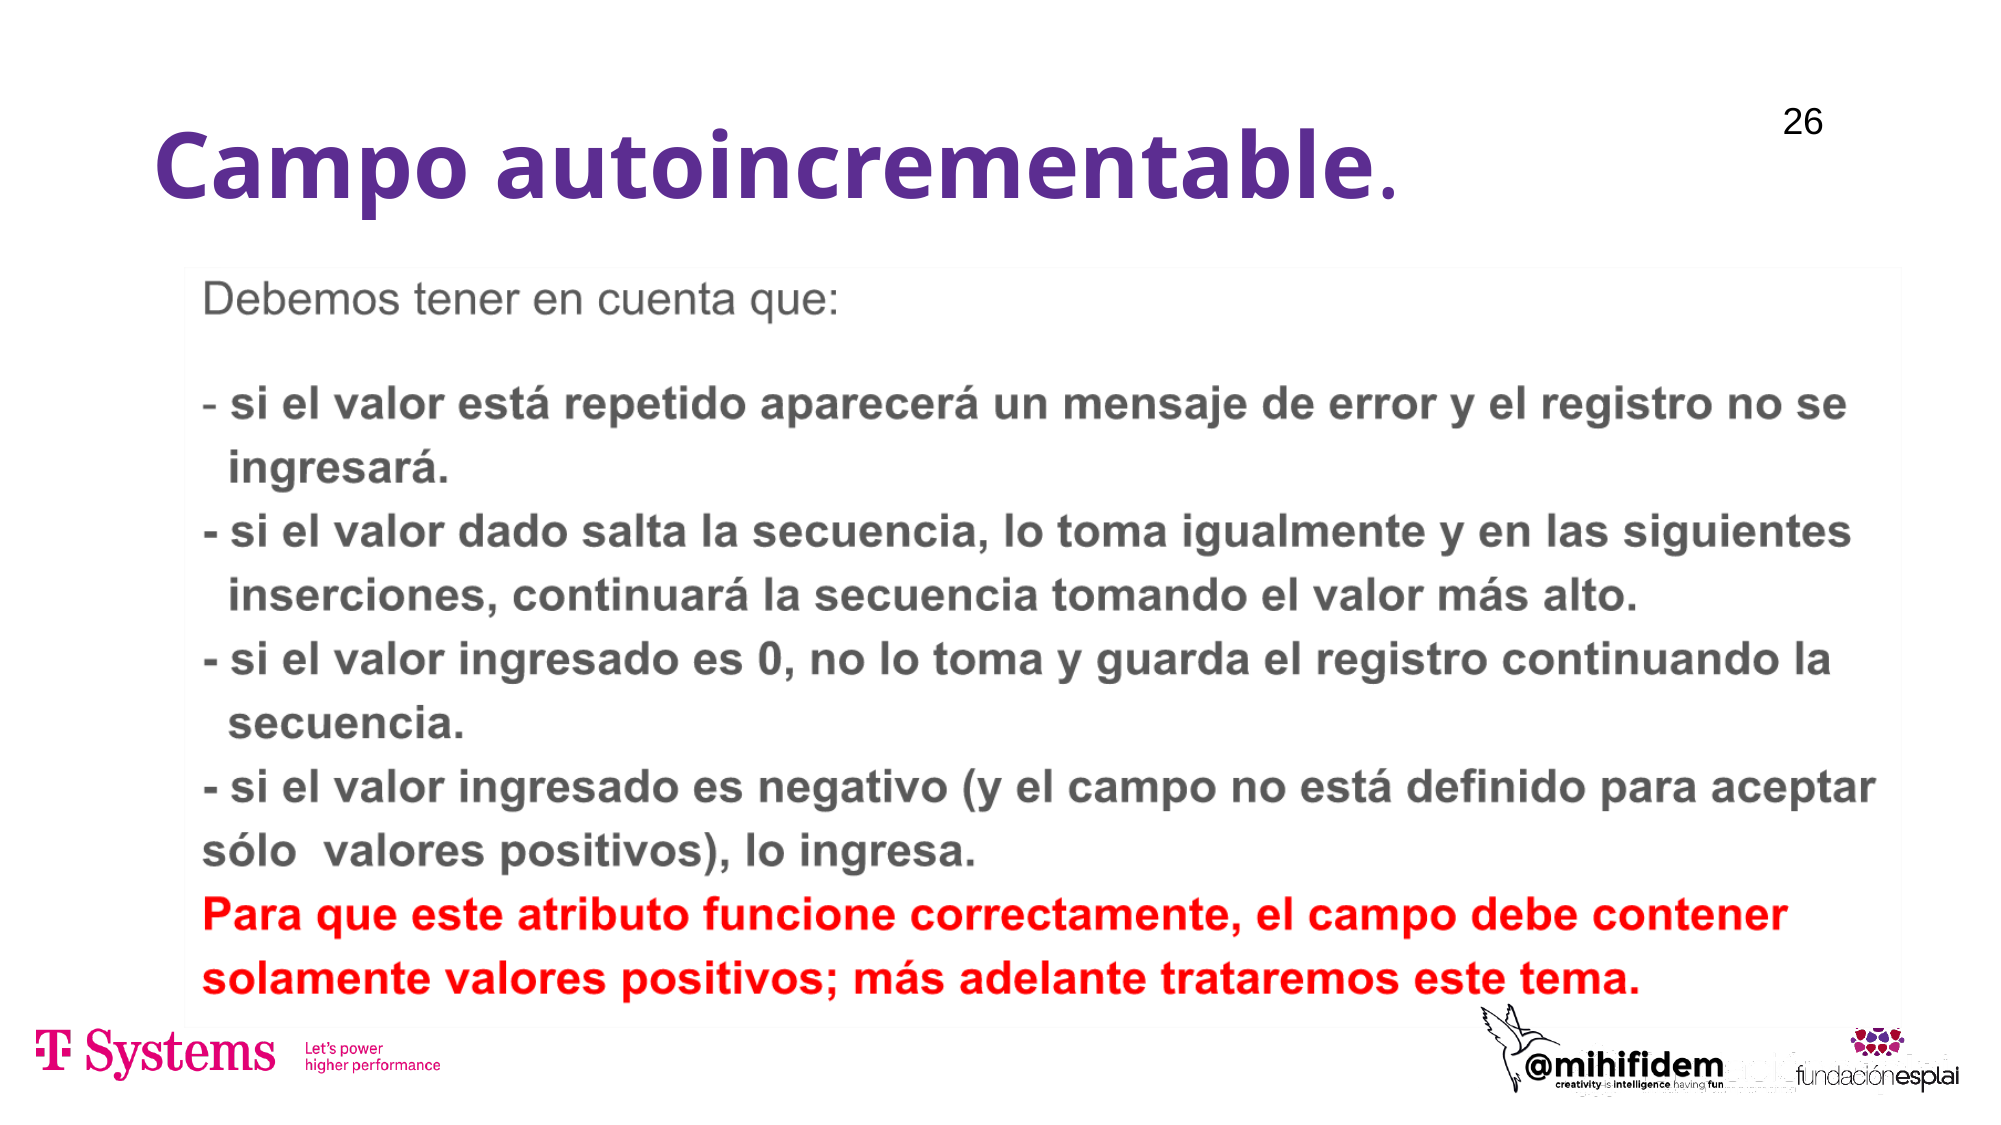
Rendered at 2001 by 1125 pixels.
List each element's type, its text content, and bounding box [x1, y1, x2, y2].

picture [36, 267, 1965, 1103]
text_box 26 [1767, 89, 1863, 150]
text_box Campo autoincrementable. [137, 59, 1863, 278]
